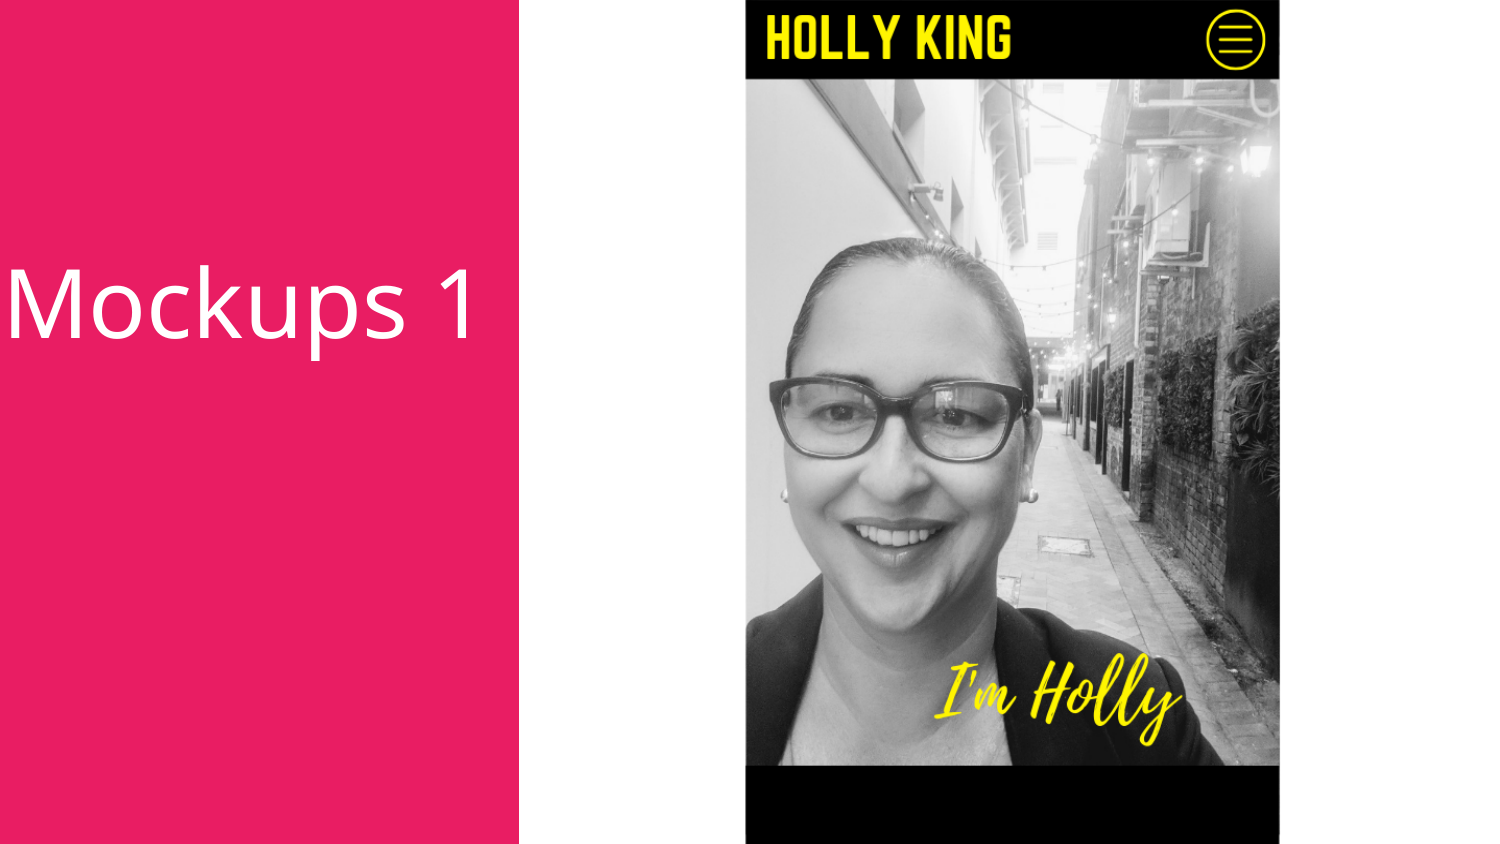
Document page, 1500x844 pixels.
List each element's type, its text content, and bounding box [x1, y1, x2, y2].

title Mockups 1 [0, 100, 513, 374]
picture [519, 0, 1500, 844]
